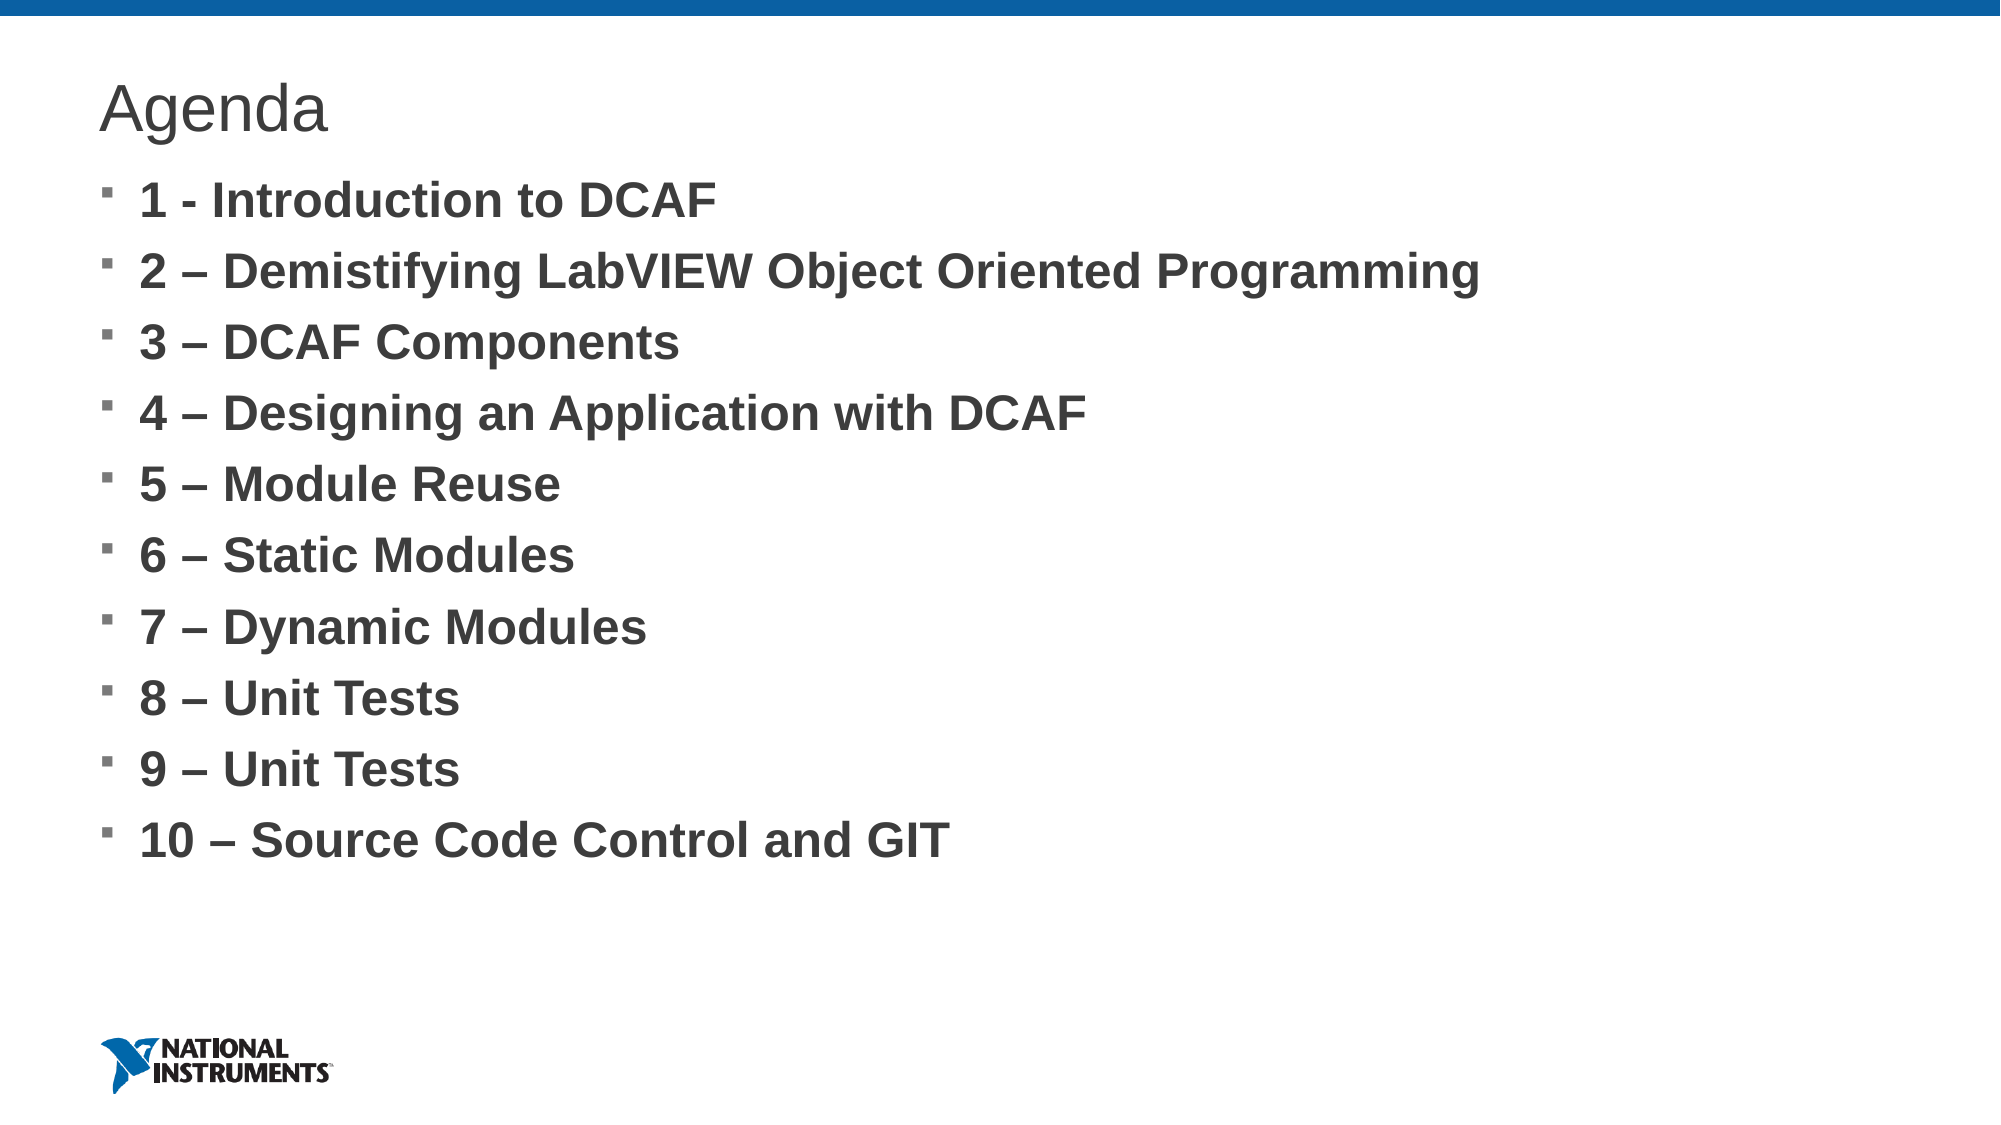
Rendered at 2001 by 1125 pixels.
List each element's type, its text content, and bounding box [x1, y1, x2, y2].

list 1 - Introduction to DCAF 2 – Demistifying LabVIEW Object Oriented Programming 3 – DCAF Components 4 – Designing an Application with DCAF 5 – Module Reuse 6 – Static Modules 7 – Dynamic Modules 8 – Unit Tests 9 – Unit Tests 10 – Source Code Control and GIT [99, 159, 1900, 964]
title Agenda [99, 60, 1900, 159]
